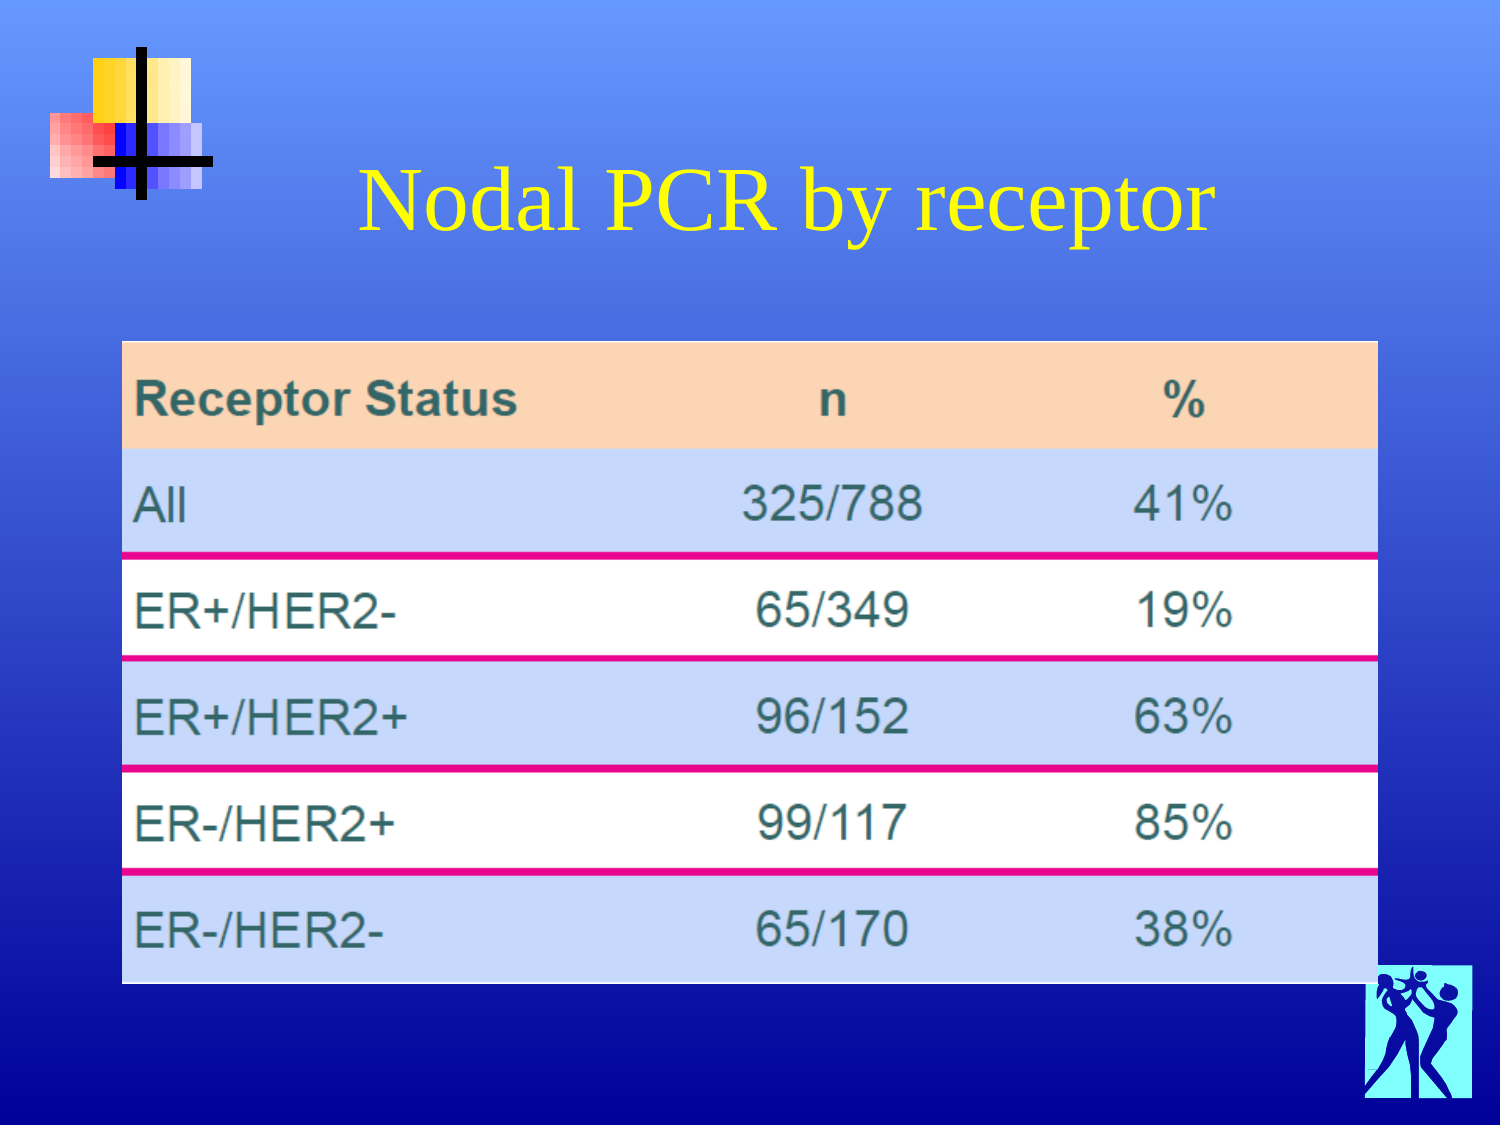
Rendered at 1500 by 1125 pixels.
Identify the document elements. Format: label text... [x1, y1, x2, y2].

title Nodal PCR by receptor [199, 99, 1376, 288]
picture [50, 37, 213, 200]
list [122, 341, 1378, 984]
